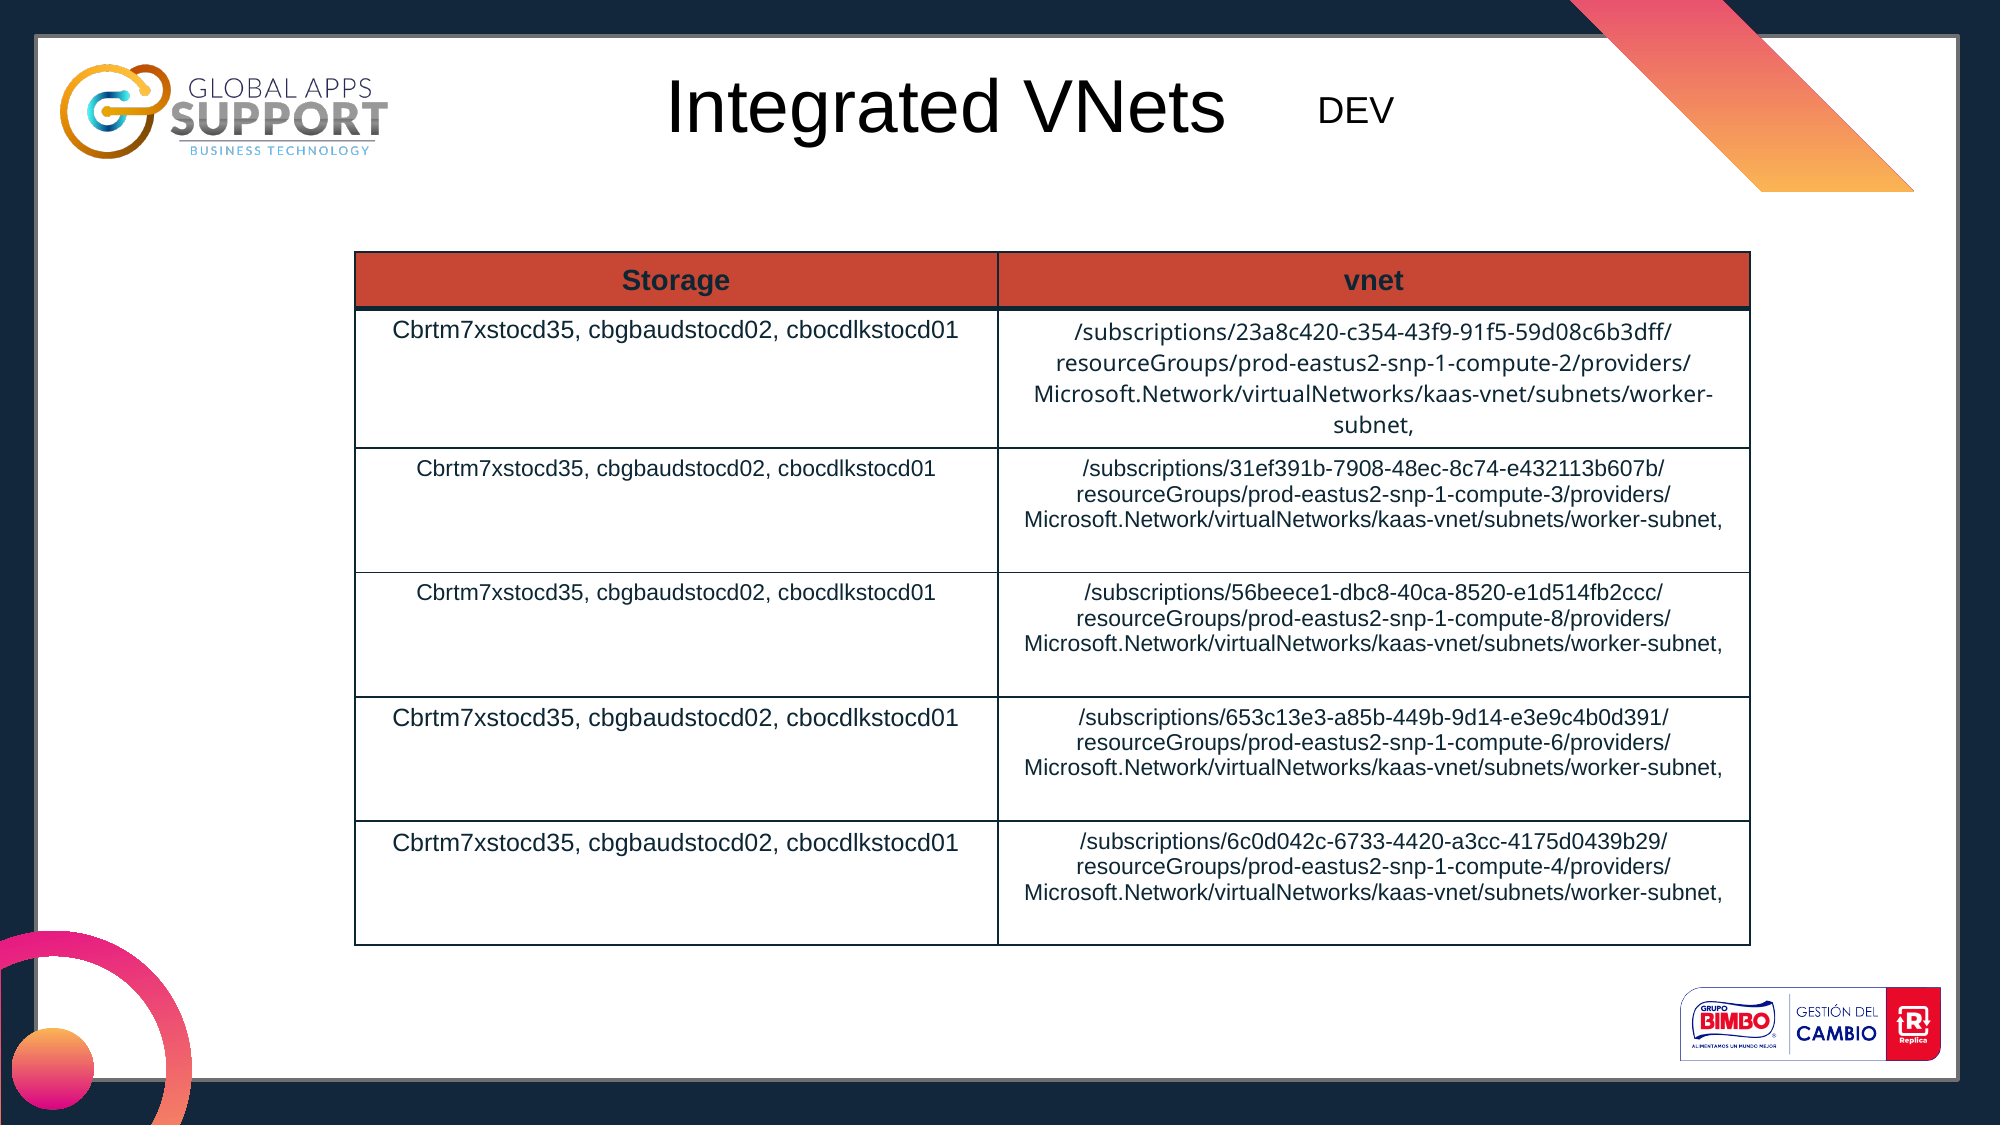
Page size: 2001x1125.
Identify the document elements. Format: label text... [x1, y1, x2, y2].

table_cell Cbrtm7xstocd35, cbgbaudstocd02, cbocdlkstocd01 [356, 573, 997, 696]
table_cell /subscriptions/56beece1-dbc8-40ca-8520-e1d514fb2ccc/resourceGroups/prod-eastus2-snp-1-compute-8/providers/Microsoft.Network/virtualNetworks/kaas-vnet/subnets/worker-subnet, [999, 573, 1749, 696]
table_header Storage [356, 253, 997, 306]
table_cell /subscriptions/653c13e3-a85b-449b-9d14-e3e9c4b0d391/resourceGroups/prod-eastus2-snp-1-compute-6/providers/Microsoft.Network/virtualNetworks/kaas-vnet/subnets/worker-subnet, [999, 698, 1749, 820]
table_cell Cbrtm7xstocd35, cbgbaudstocd02, cbocdlkstocd01 [356, 822, 997, 944]
picture [1680, 987, 1941, 1061]
table_cell Cbrtm7xstocd35, cbgbaudstocd02, cbocdlkstocd01 [356, 698, 997, 820]
text_box DEV [1302, 78, 1620, 162]
table_cell /subscriptions/6c0d042c-6733-4420-a3cc-4175d0439b29/resourceGroups/prod-eastus2-snp-1-compute-4/providers/Microsoft.Network/virtualNetworks/kaas-vnet/subnets/worker-subnet, [999, 822, 1749, 944]
table_header vnet [999, 253, 1749, 306]
table_cell Cbrtm7xstocd35, cbgbaudstocd02, cbocdlkstocd01 [356, 311, 997, 447]
text_box Integrated VNets [649, 23, 1540, 198]
table_cell Cbrtm7xstocd35, cbgbaudstocd02, cbocdlkstocd01 [356, 449, 997, 572]
table_cell /subscriptions/23a8c420-c354-43f9-91f5-59d08c6b3dff/resourceGroups/prod-eastus2-snp-1-compute-2/providers/Microsoft.Network/virtualNetworks/kaas-vnet/subnets/worker-subnet, [999, 311, 1749, 447]
table_cell /subscriptions/31ef391b-7908-48ec-8c74-e432113b607b/resourceGroups/prod-eastus2-snp-1-compute-3/providers/Microsoft.Network/virtualNetworks/kaas-vnet/subnets/worker-subnet, [999, 449, 1749, 572]
picture [60, 64, 388, 159]
